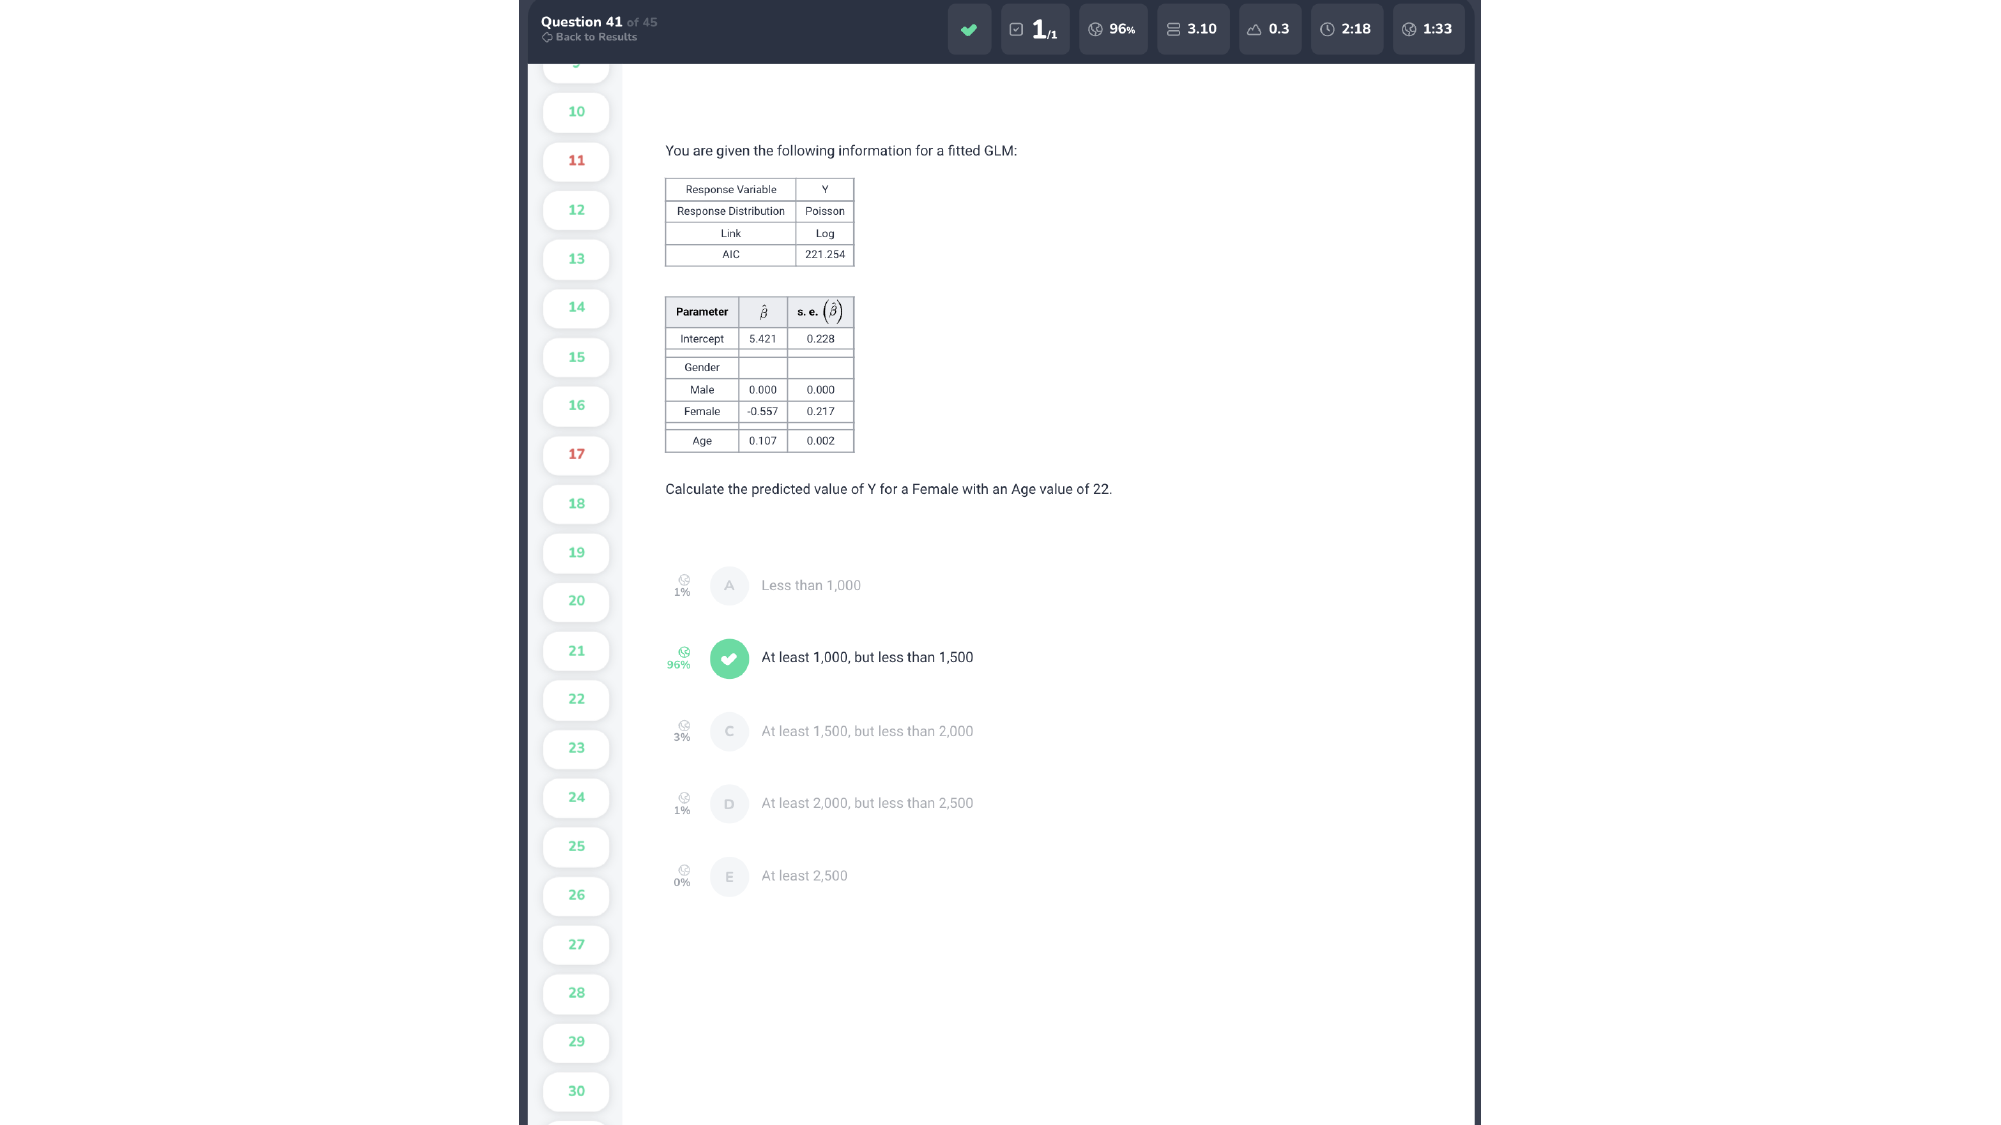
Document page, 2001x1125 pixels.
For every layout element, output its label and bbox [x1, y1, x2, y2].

picture [518, 0, 1482, 1125]
